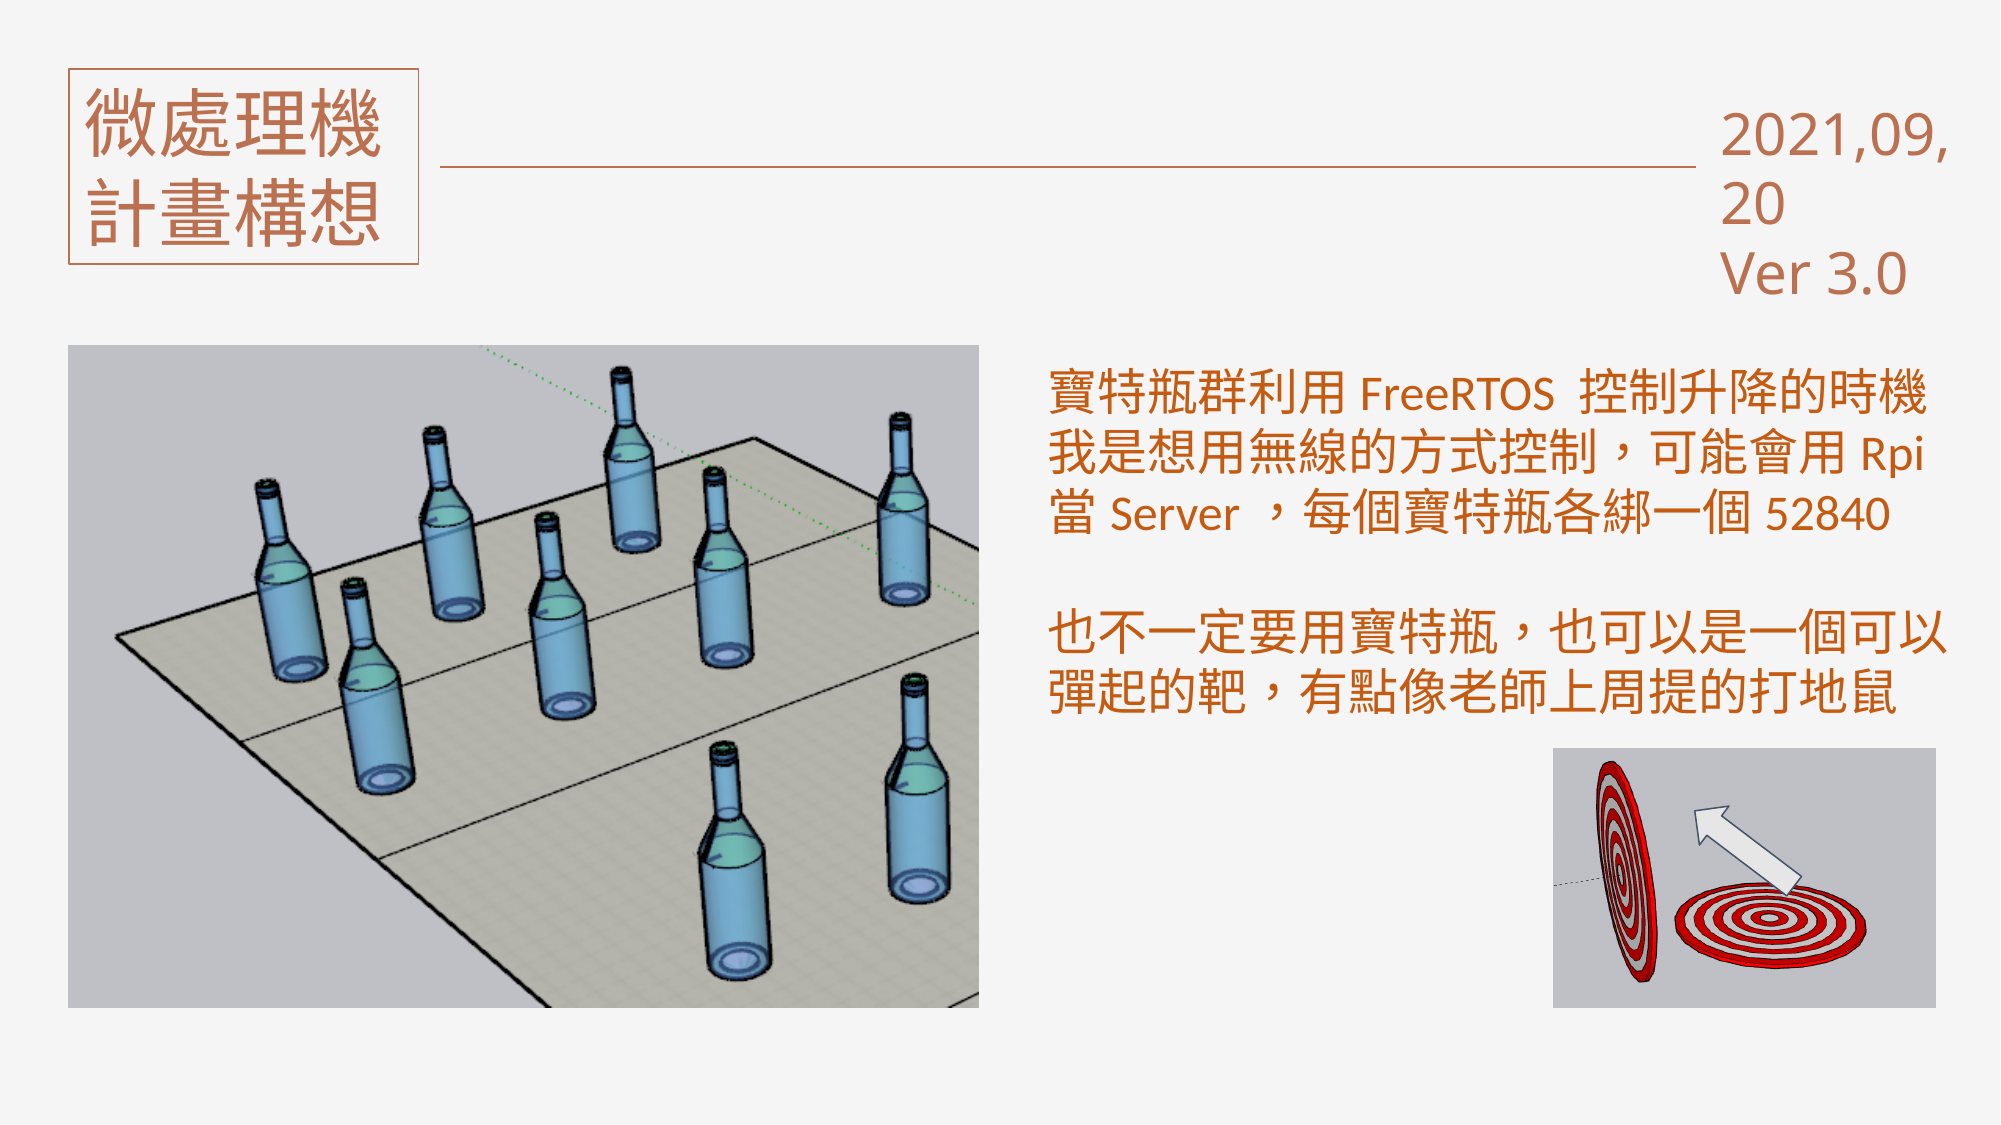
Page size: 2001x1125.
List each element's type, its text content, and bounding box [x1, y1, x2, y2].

text_box 微處理機 計畫構想 [68, 68, 419, 264]
picture [68, 344, 979, 1008]
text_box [1553, 747, 1936, 1008]
text_box 寶特瓶群利用FreeRTOS 控制升降的時機 我是想用無線的方式控制，可能會用Rpi當Server，每個寶特瓶各綁一個52840 也不一定要用寶特瓶，也可以是一個可以彈起的靶，有點像老師上周提的打地鼠 [1032, 345, 1973, 735]
text_box 2021,09,20 Ver 3.0 [1705, 89, 1973, 314]
